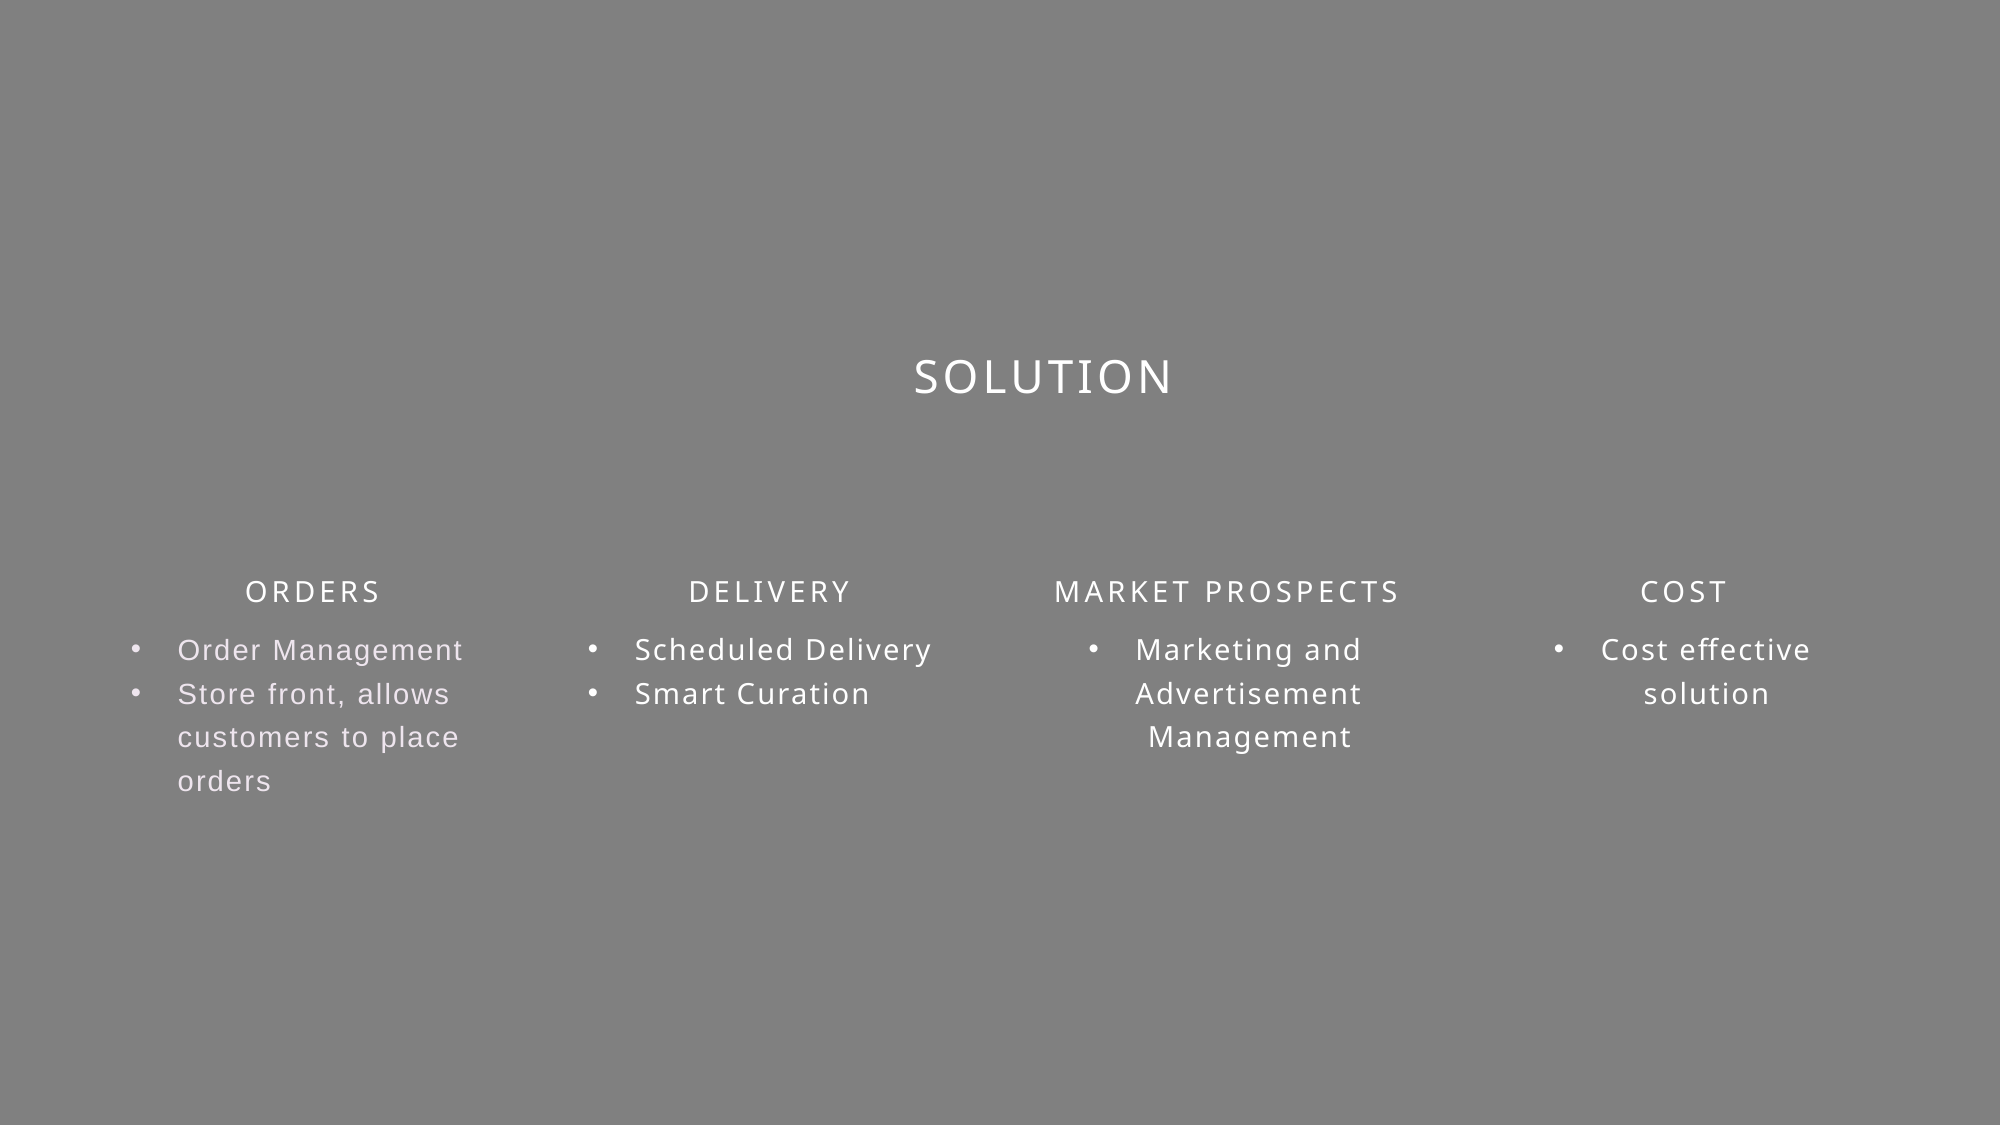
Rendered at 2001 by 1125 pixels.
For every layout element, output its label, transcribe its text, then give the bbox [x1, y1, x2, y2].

list Scheduled Delivery Smart Curation [573, 632, 965, 870]
list Market Prospects [1030, 555, 1422, 632]
list Delivery [573, 555, 965, 632]
list Marketing and Advertisement Management [1030, 632, 1422, 870]
list Cost effective solution [1487, 632, 1879, 870]
title SOLUTION [223, 305, 1863, 453]
subtitle Order Management Store front, allows customers to place orders [116, 632, 508, 875]
list Orders [116, 555, 508, 632]
list Cost [1487, 555, 1879, 632]
